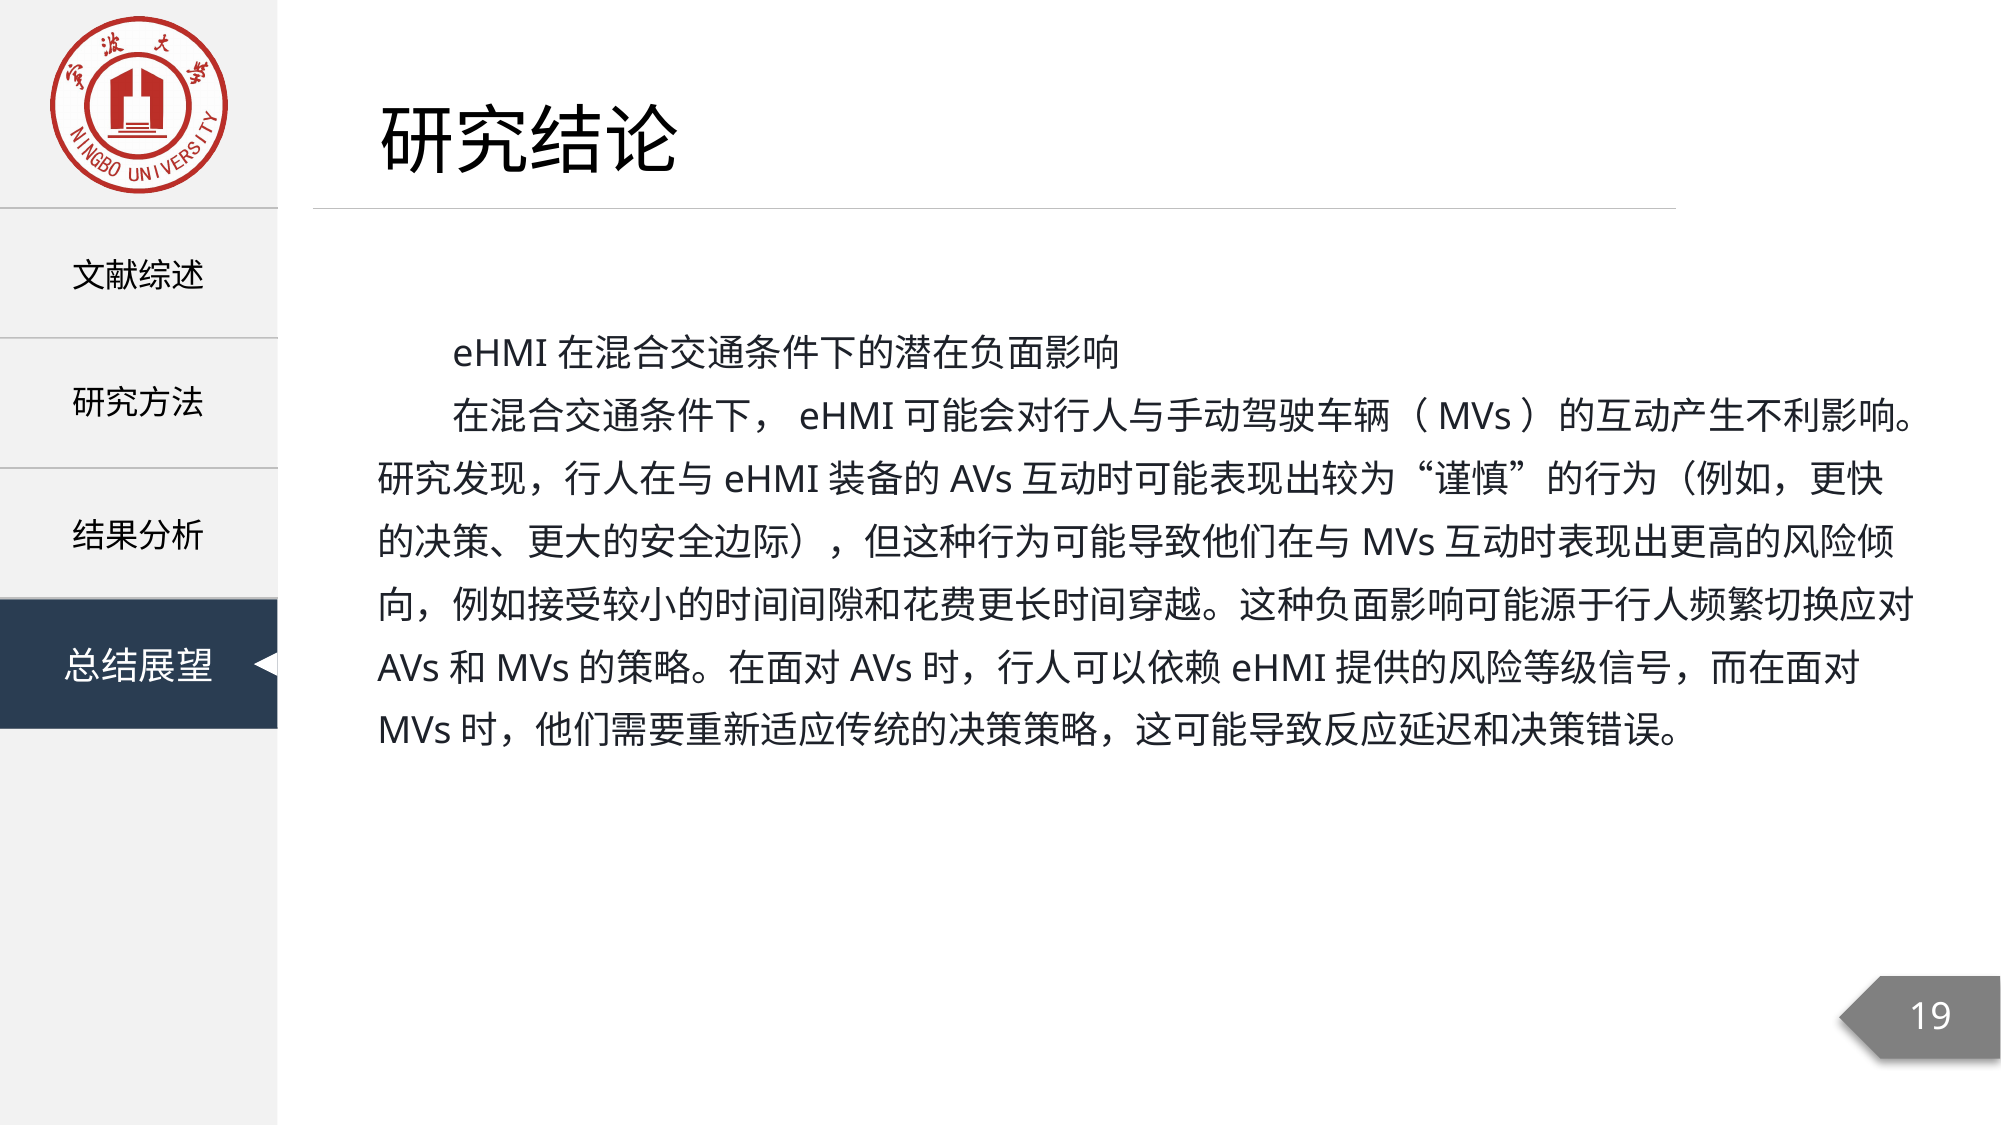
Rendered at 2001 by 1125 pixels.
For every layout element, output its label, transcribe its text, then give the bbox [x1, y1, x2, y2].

text_box eHMI在混合交通条件下的潜在负面影响 在混合交通条件下，eHMI可能会对行人与手动驾驶车辆（MVs）的互动产生不利影响。研究发现，行人在与eHMI装备的AVs互动时可能表现出较为“谨慎”的行为（例如，更快的决策、更大的安全边际），但这种行为可能导致他们在与MVs互动时表现出更高的风险倾向，例如接受较小的时间间隙和花费更长时间穿越。这种负面影响可能源于行人频繁切换应对AVs和MVs的策略。在面对AVs时，行人可以依赖eHMI提供的风险等级信号，而在面对MVs时，他们需要重新适应传统的决策策略，这可能导致反应延迟和决策错误。 [362, 303, 1930, 759]
picture [50, 16, 228, 194]
text_box 研究结论 [364, 85, 695, 190]
